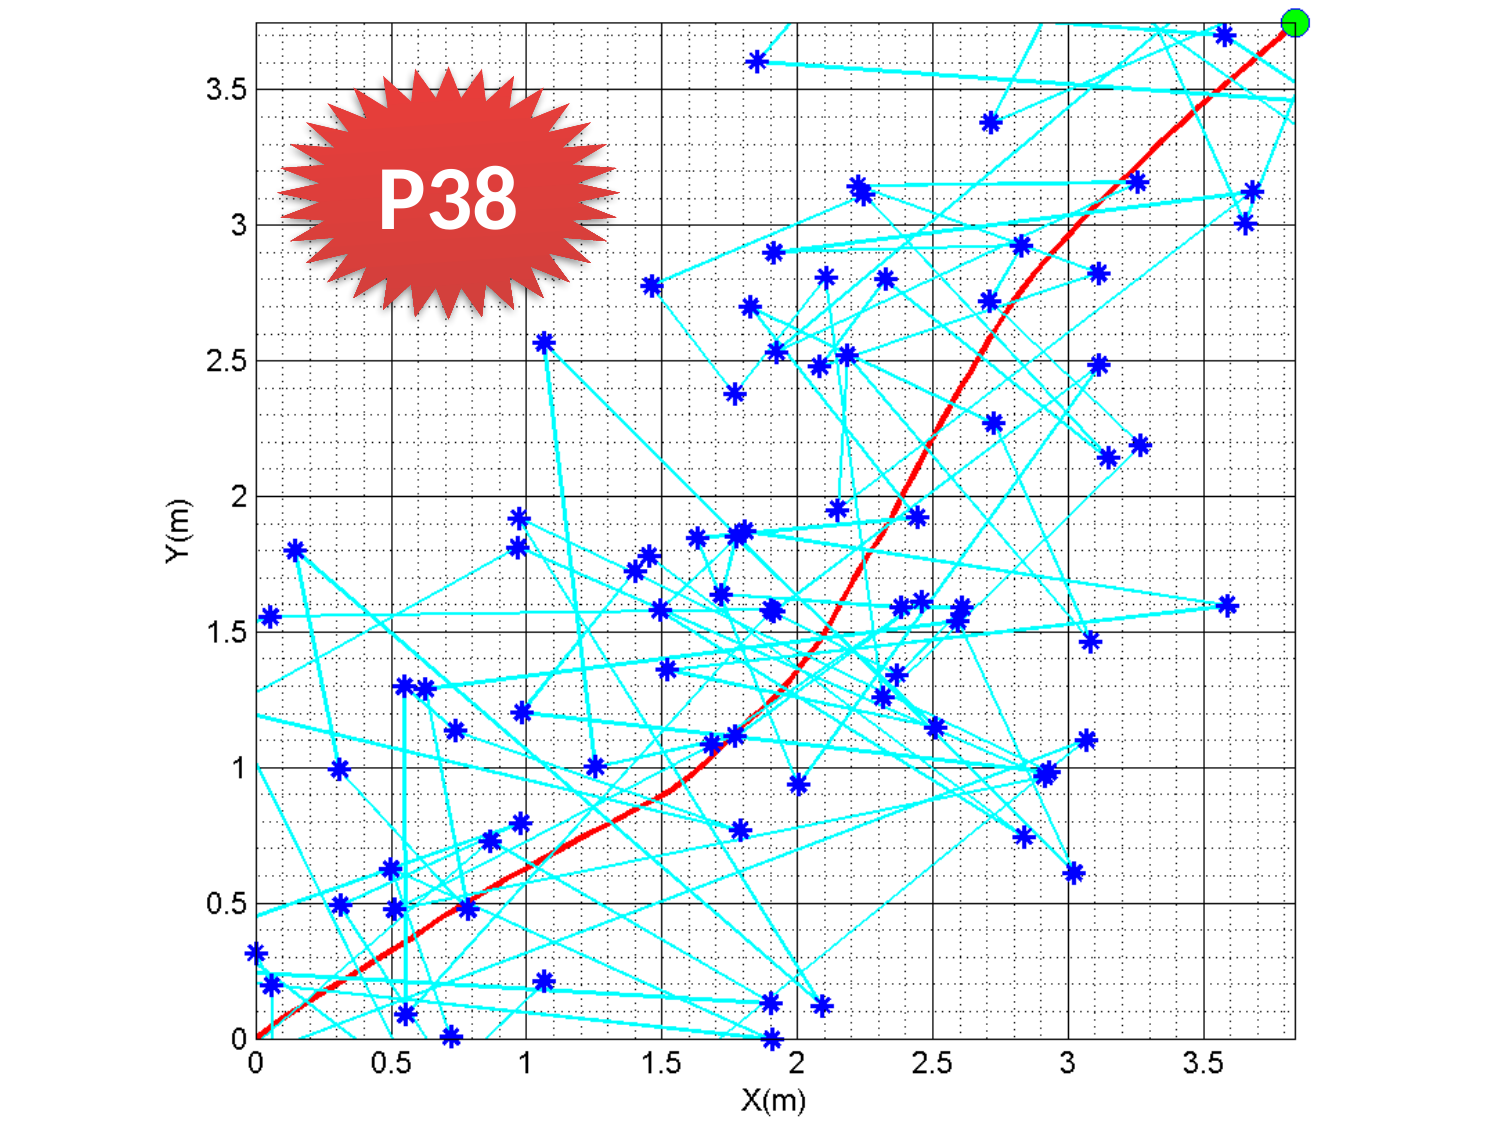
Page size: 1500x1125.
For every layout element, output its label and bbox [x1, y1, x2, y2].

picture [158, 3, 1318, 1125]
